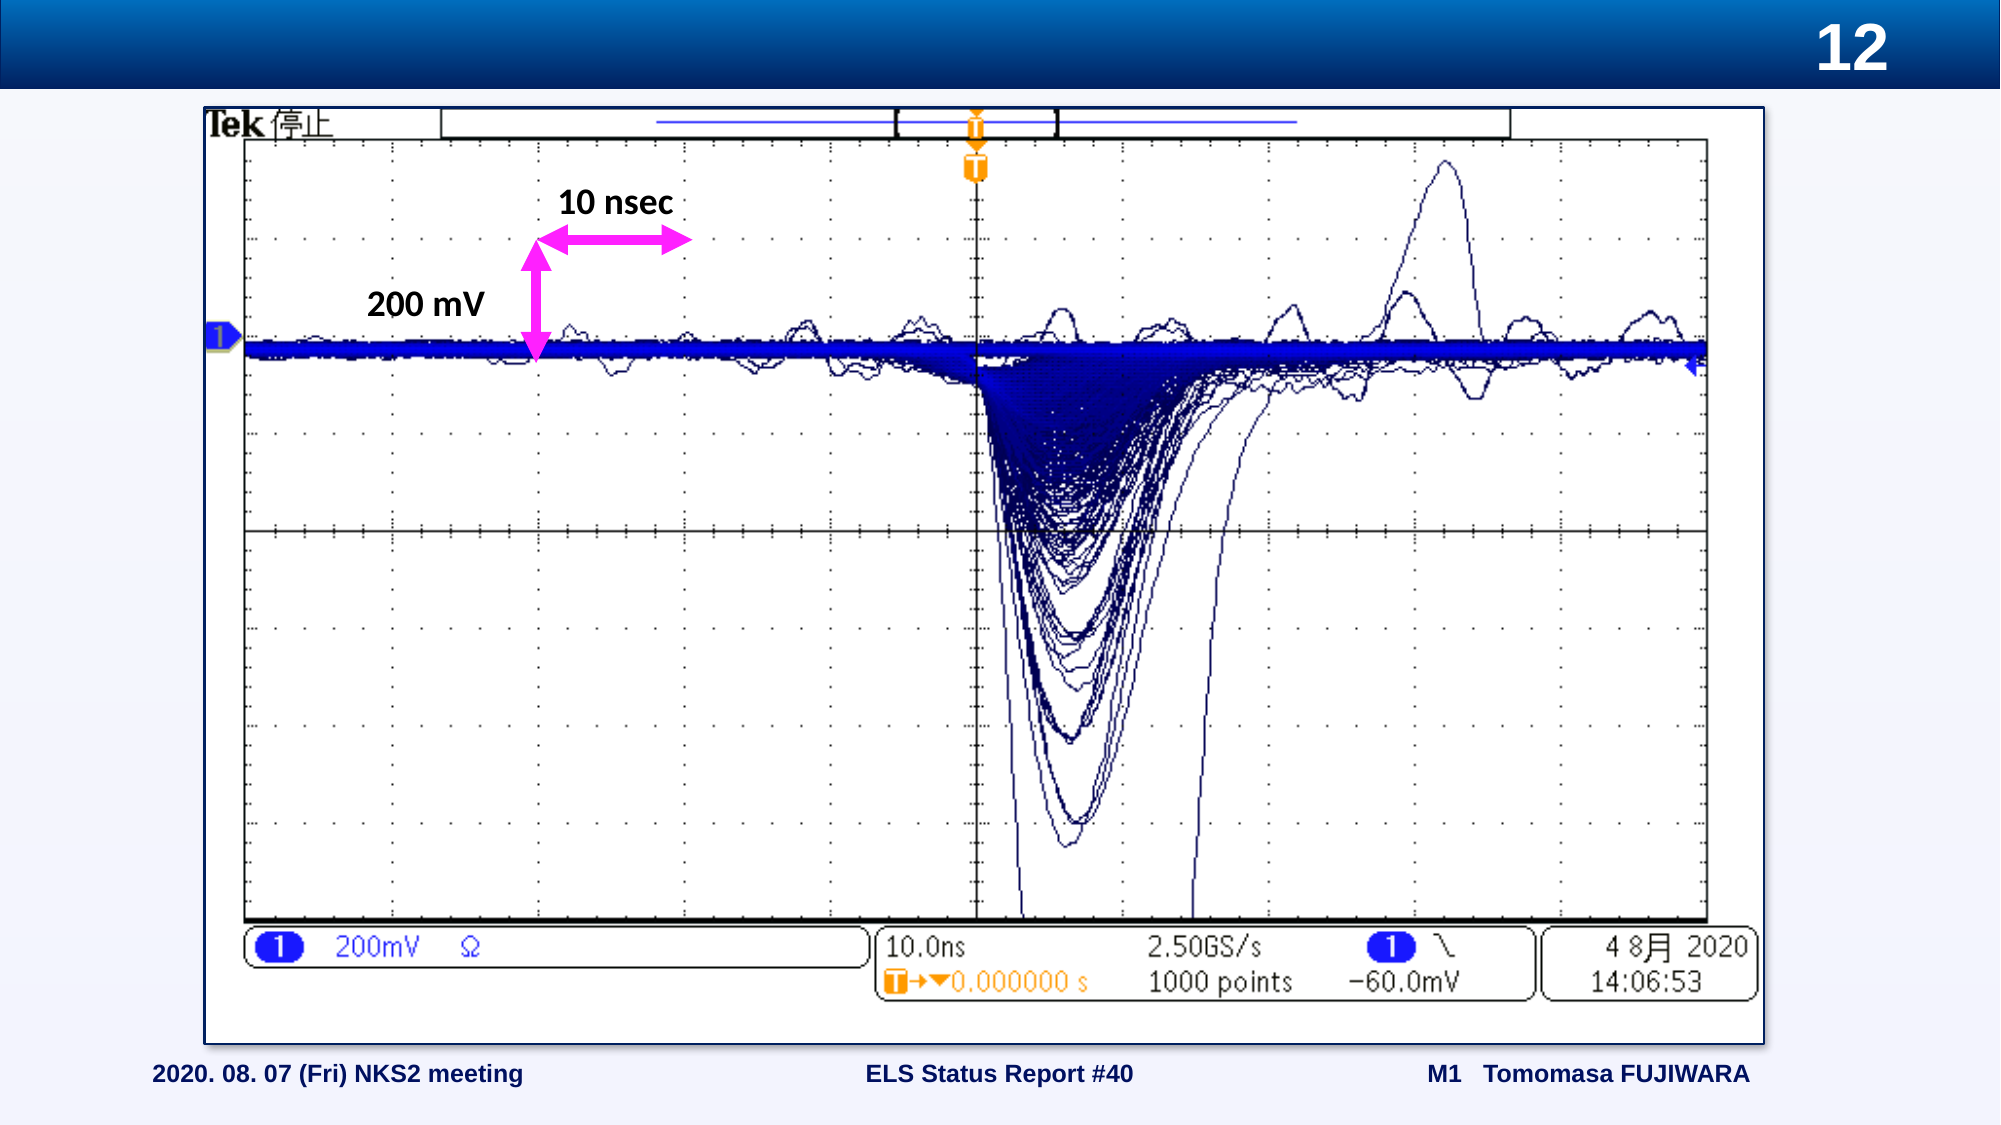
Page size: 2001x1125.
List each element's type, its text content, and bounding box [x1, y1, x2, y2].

footer ELS Status Report #40 [662, 1054, 1338, 1103]
slide_number 2020. 08. 07 (Fri) NKS2 meeting [137, 1042, 588, 1103]
picture [205, 108, 1763, 1043]
